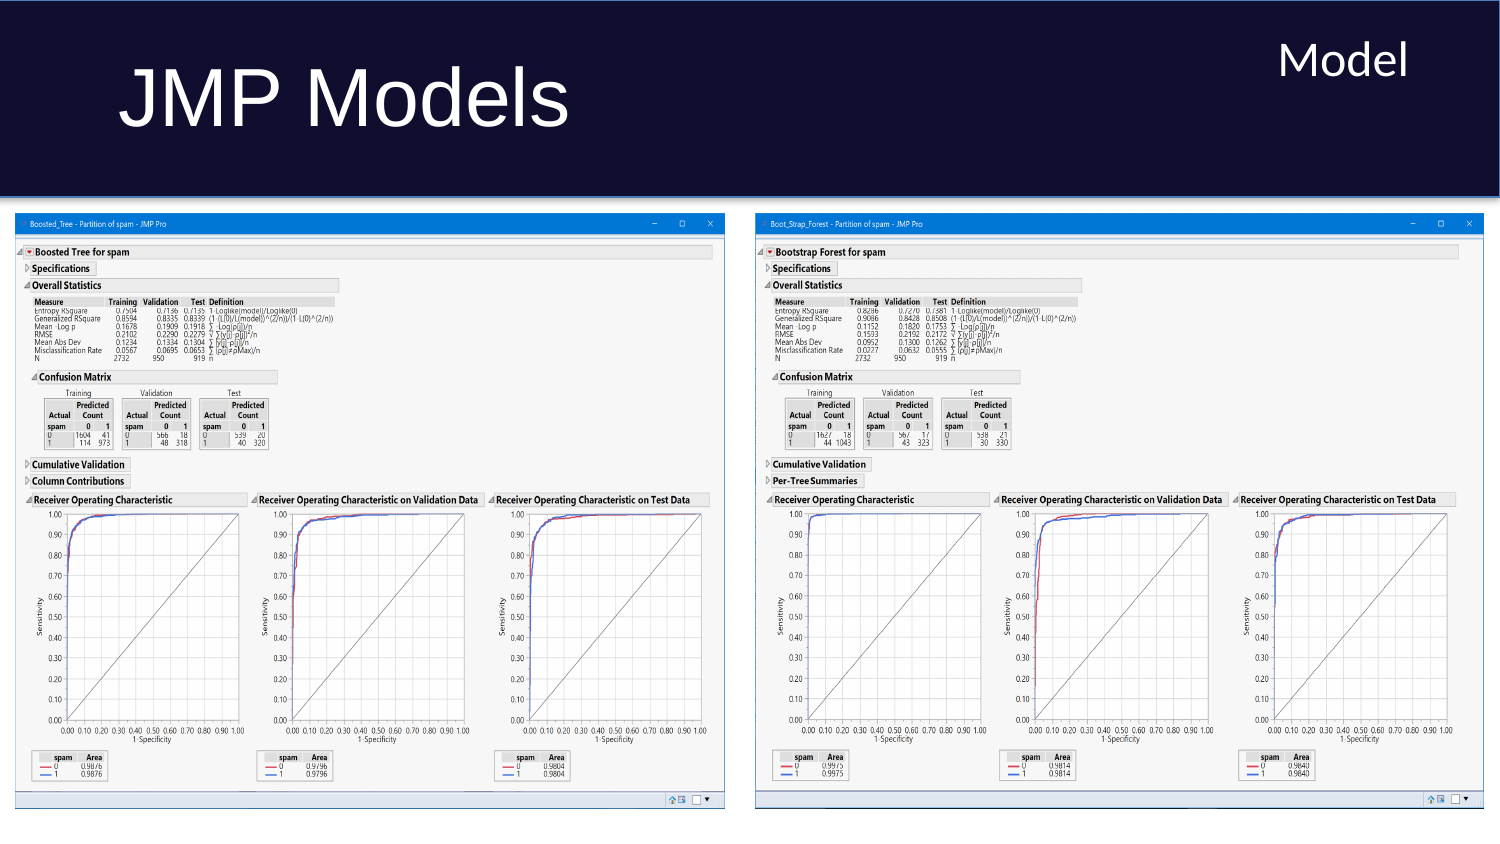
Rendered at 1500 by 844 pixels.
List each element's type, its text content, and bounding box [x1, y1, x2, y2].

title JMP Models [103, 44, 847, 143]
text_box Model [1250, 18, 1436, 95]
picture [755, 213, 1485, 810]
picture [15, 213, 725, 810]
